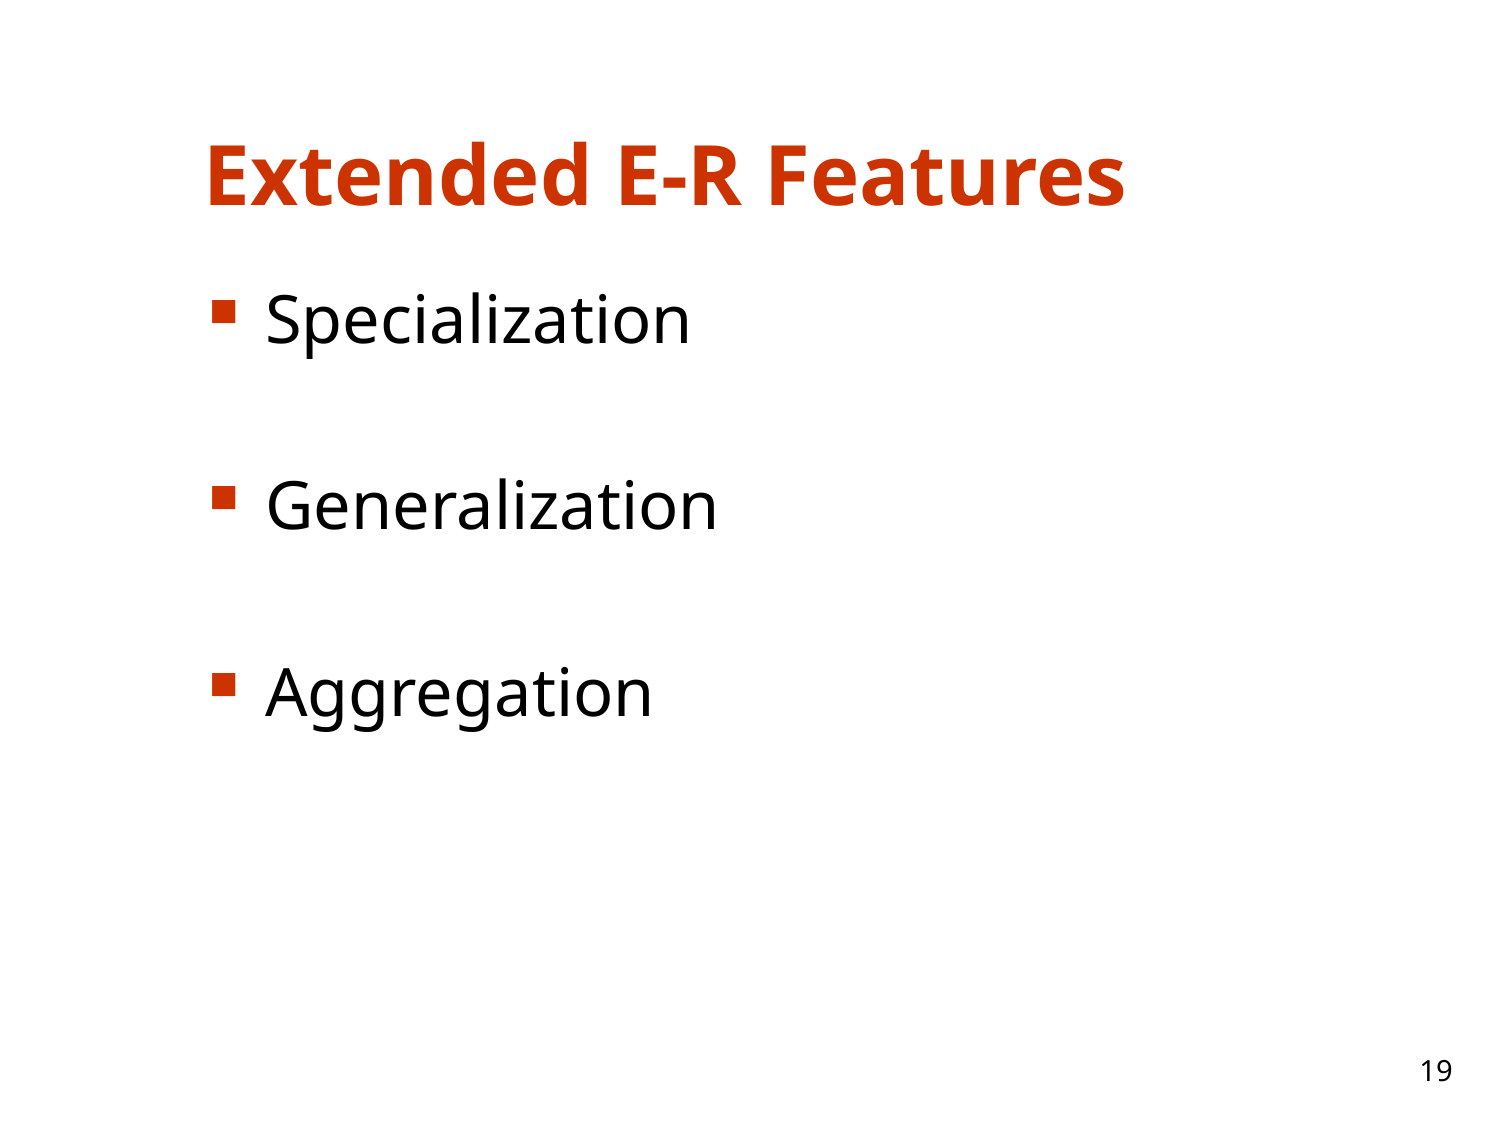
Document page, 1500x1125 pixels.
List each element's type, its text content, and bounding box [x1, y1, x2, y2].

title Extended E-R Features [188, 34, 1468, 230]
list Specialization Generalization Aggregation [193, 268, 1470, 1007]
slide_number 19 [1154, 1023, 1468, 1100]
